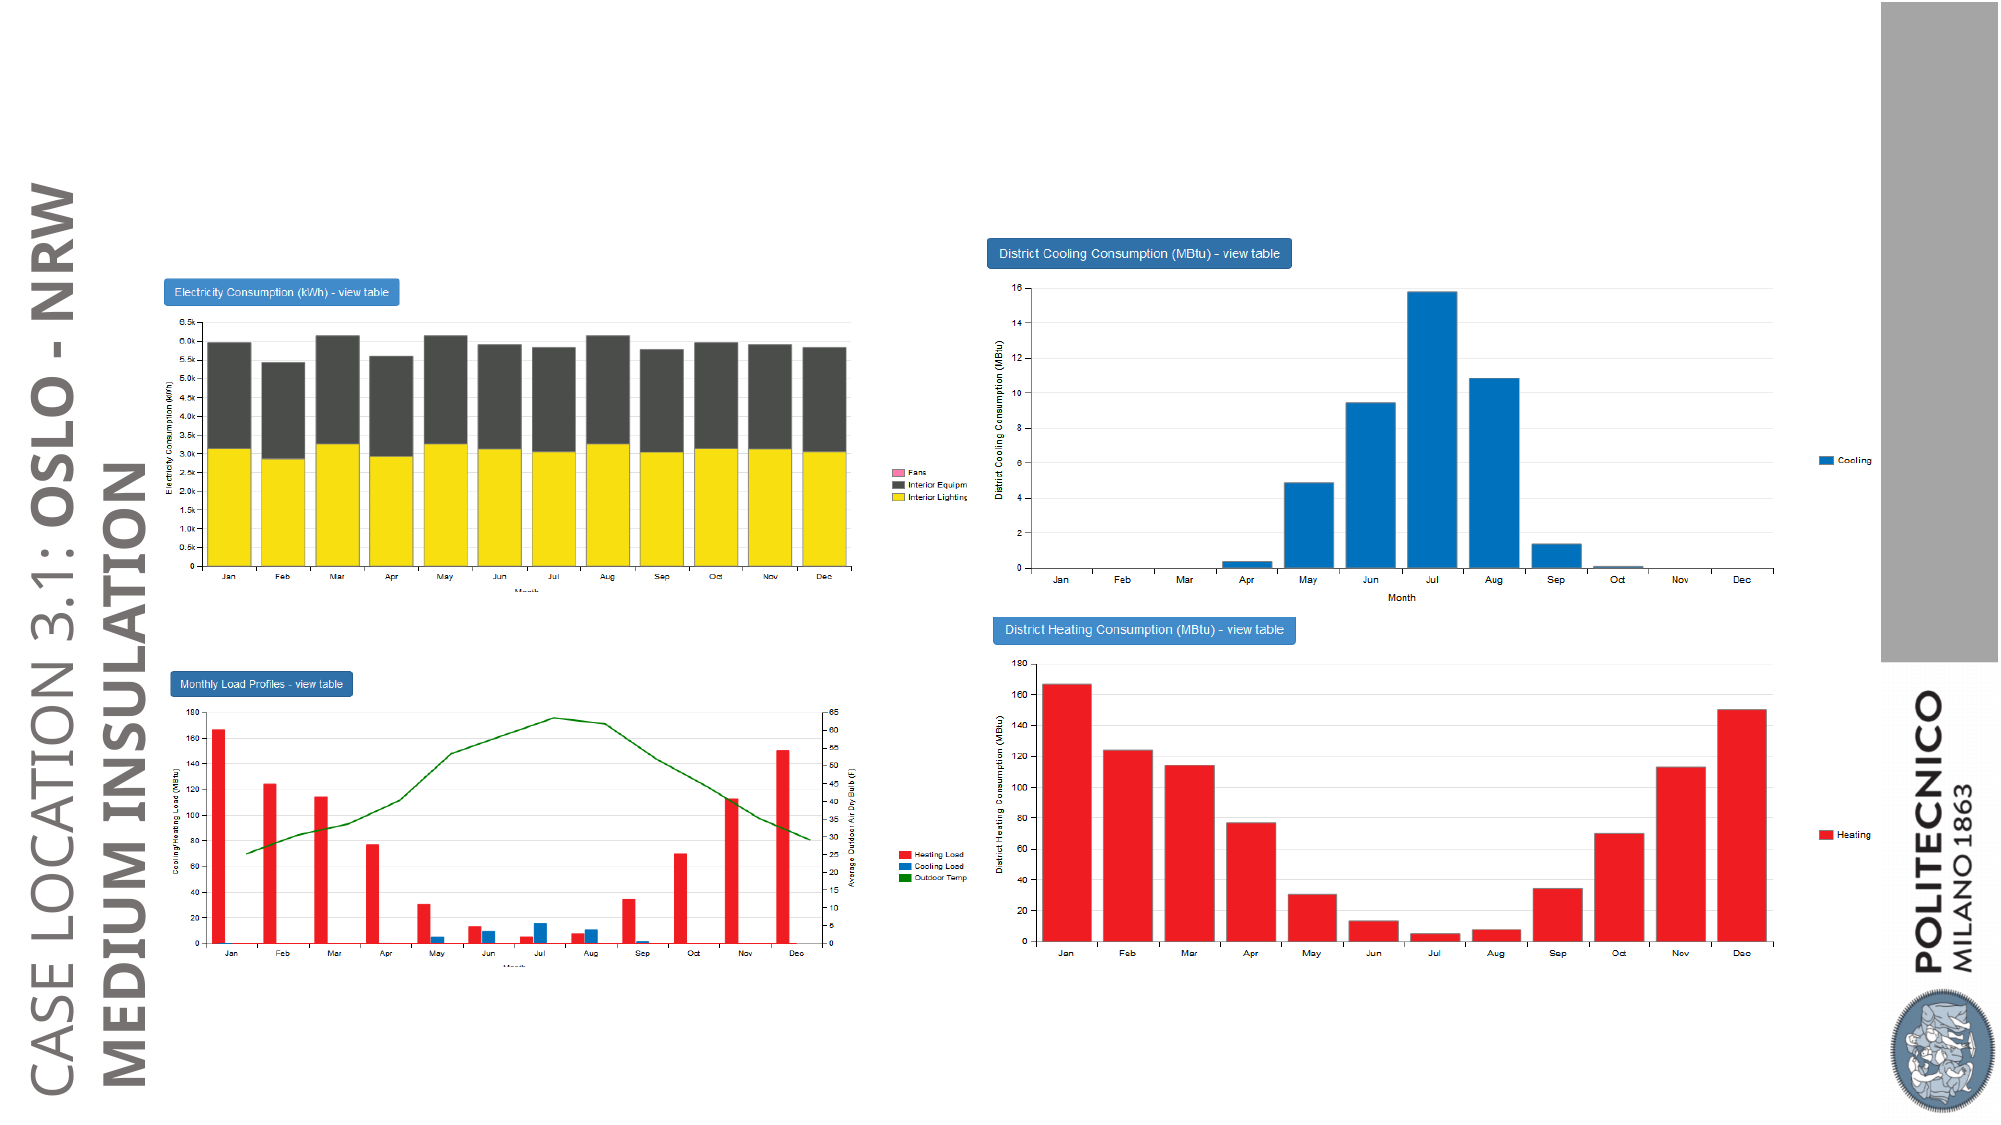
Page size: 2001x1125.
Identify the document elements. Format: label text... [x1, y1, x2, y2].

text_box CASE LOCATION 3.1: OSLO - NRW [9, 27, 99, 1115]
picture [160, 662, 972, 968]
text_box MEDIUM INSULATION [81, 19, 171, 1107]
text_box [1878, 0, 2000, 662]
picture [154, 224, 2000, 1124]
